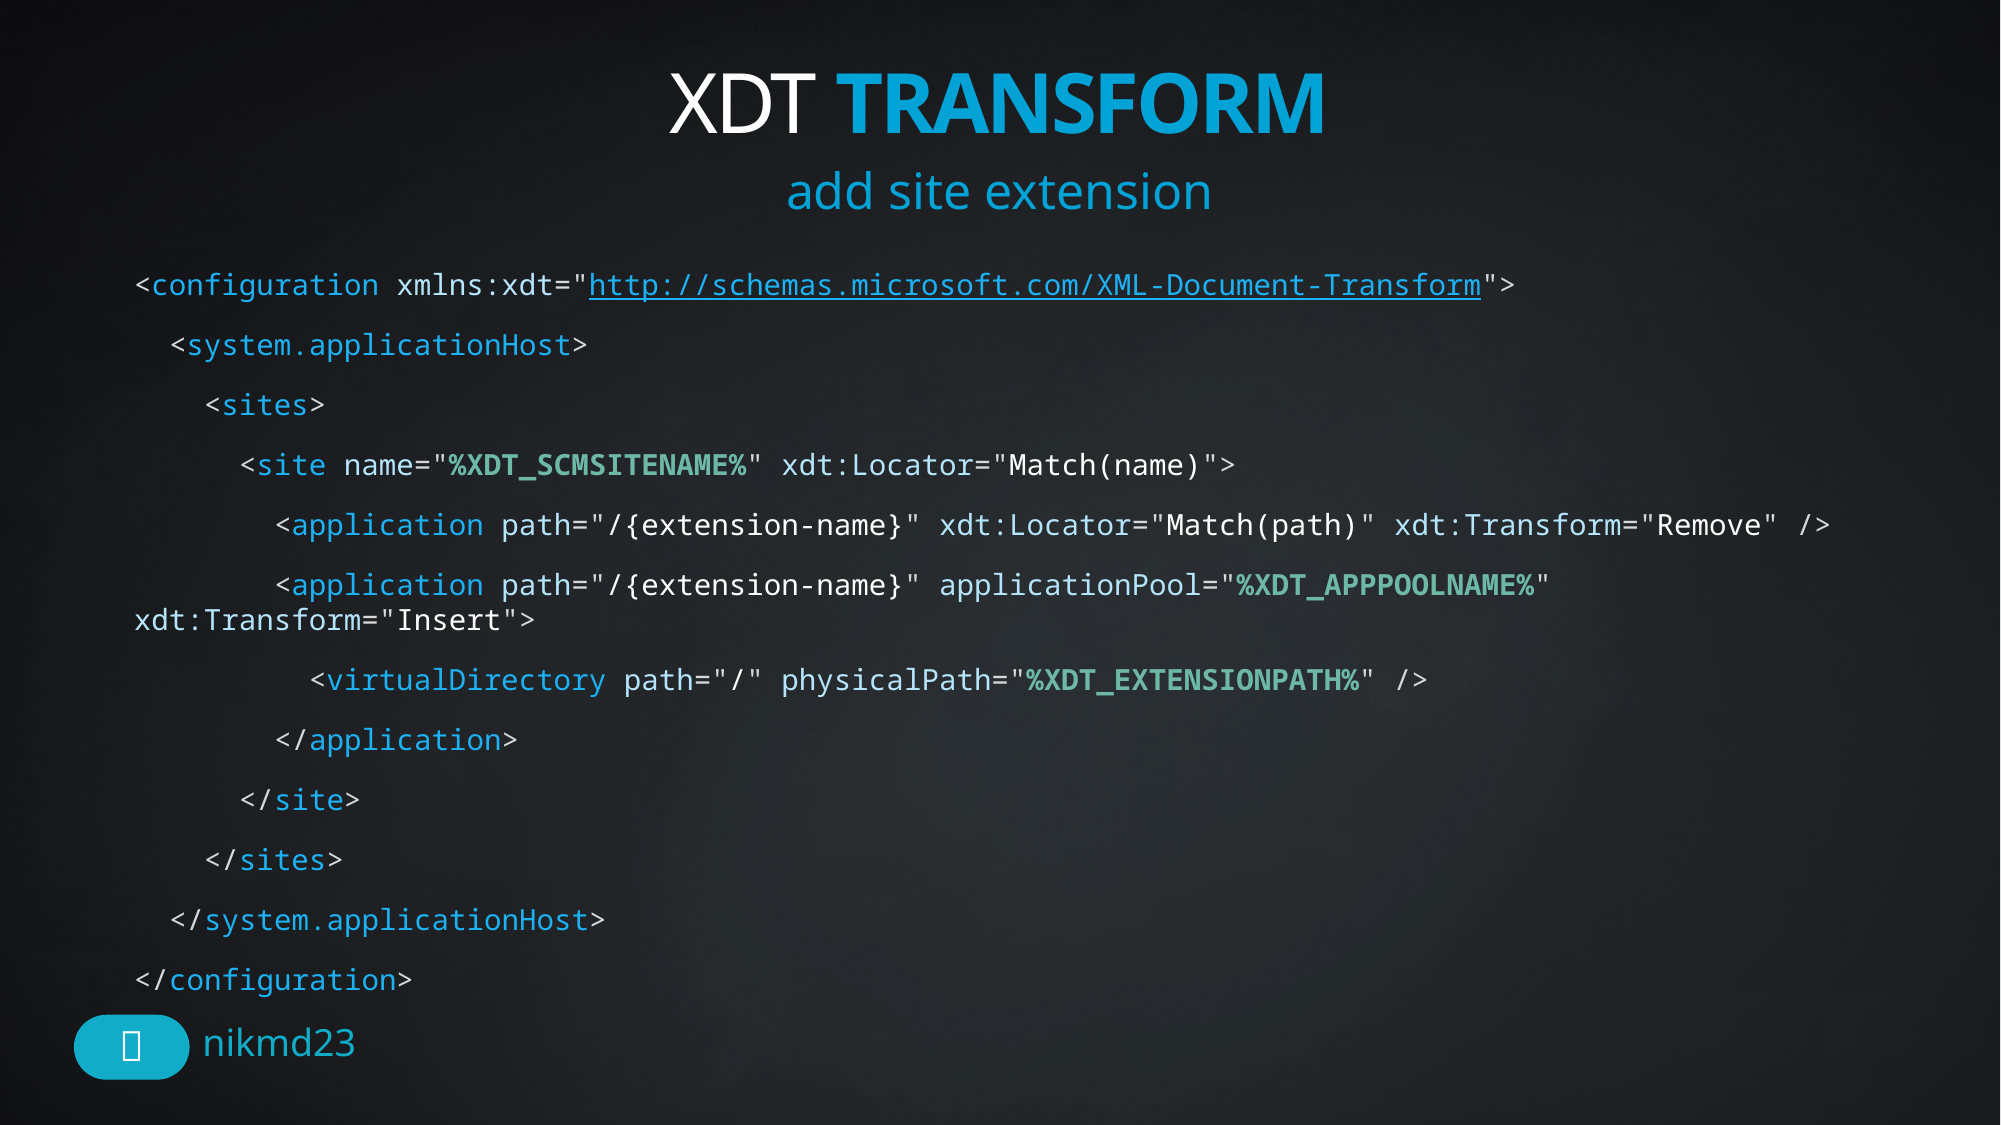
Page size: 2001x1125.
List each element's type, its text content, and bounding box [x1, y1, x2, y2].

list add site extension [99, 151, 1900, 229]
picture [0, 0, 2001, 1125]
list <configuration xmlns:xdt="http://schemas.microsoft.com/XML-Document-Transform"> <system.applicationHost> <sites> <site name="%XDT_SCMSITENAME%" xdt:Locator="Match(name)"> <application path="/{extension-name}" xdt:Locator="Match(path)" xdt:Transform="Remove" /> <application path="/{extension-name}" applicationPool="%XDT_APPPOOLNAME%" xdt:Transform="Insert"> <virtualDirectory path="/" physicalPath="%XDT_EXTENSIONPATH%" /> </application> </site> </sites> </system.applicationHost> </configuration> [119, 266, 1881, 925]
title XDT TRANSFORM [99, 50, 1900, 150]
